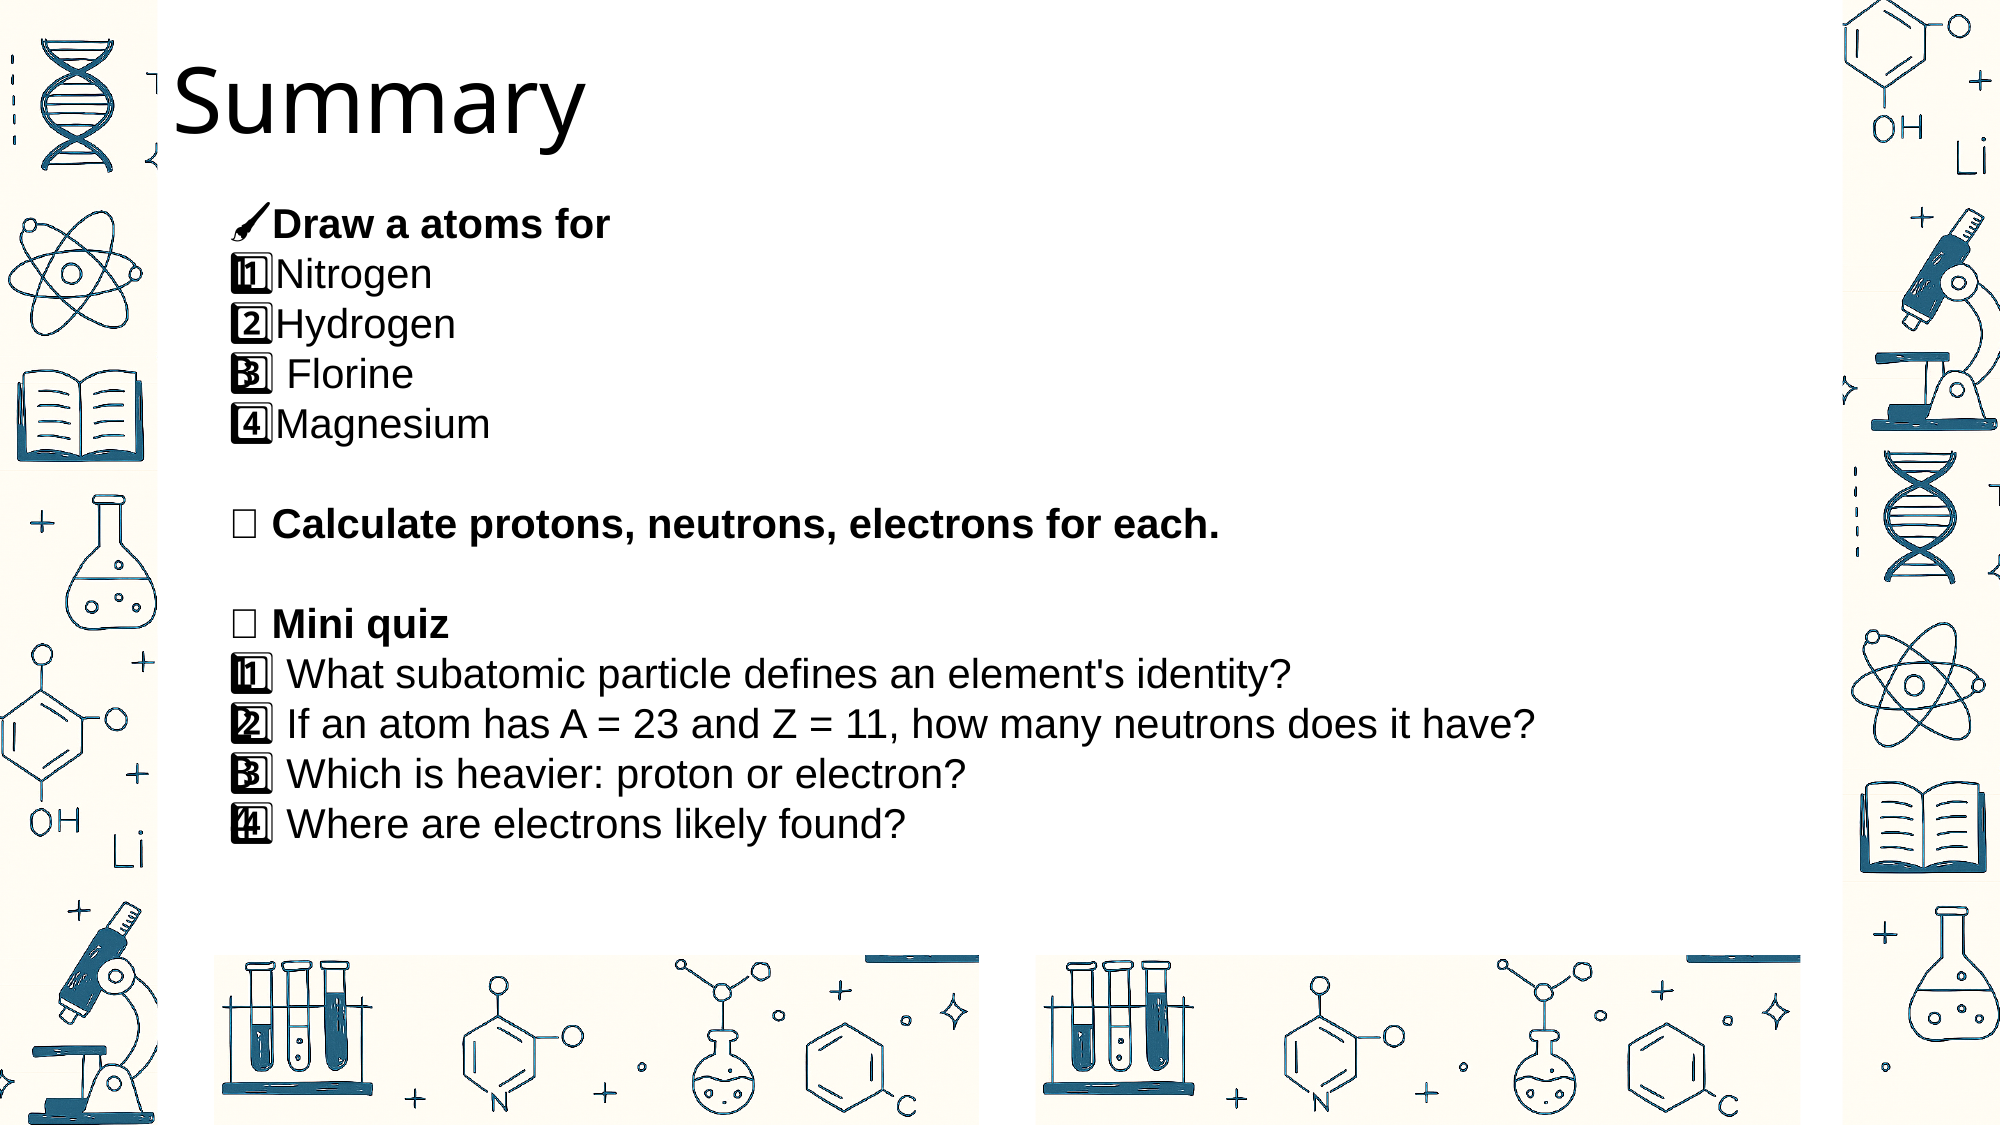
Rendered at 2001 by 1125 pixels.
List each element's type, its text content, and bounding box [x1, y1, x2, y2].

picture [1035, 954, 1801, 1125]
picture [213, 954, 980, 1125]
text_box 🖌️Draw a atoms for 1️⃣Nitrogen 2️⃣Hydrogen 3️⃣ Florine 4️⃣Magnesium 🧮 Calculate protons, neutrons, electrons for each. 📝 Mini quiz 1️⃣ What subatomic particle defines an element's identity? 2️⃣ If an atom has A = 23 and Z = 11, how many neutrons does it have? 3️⃣ Which is heavier: proton or electron? 4️⃣ Where are electrons likely found? [214, 164, 1768, 930]
picture [0, 634, 158, 1125]
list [0, 0, 158, 634]
picture [1842, 0, 2000, 1125]
title Summary [158, 0, 1842, 213]
